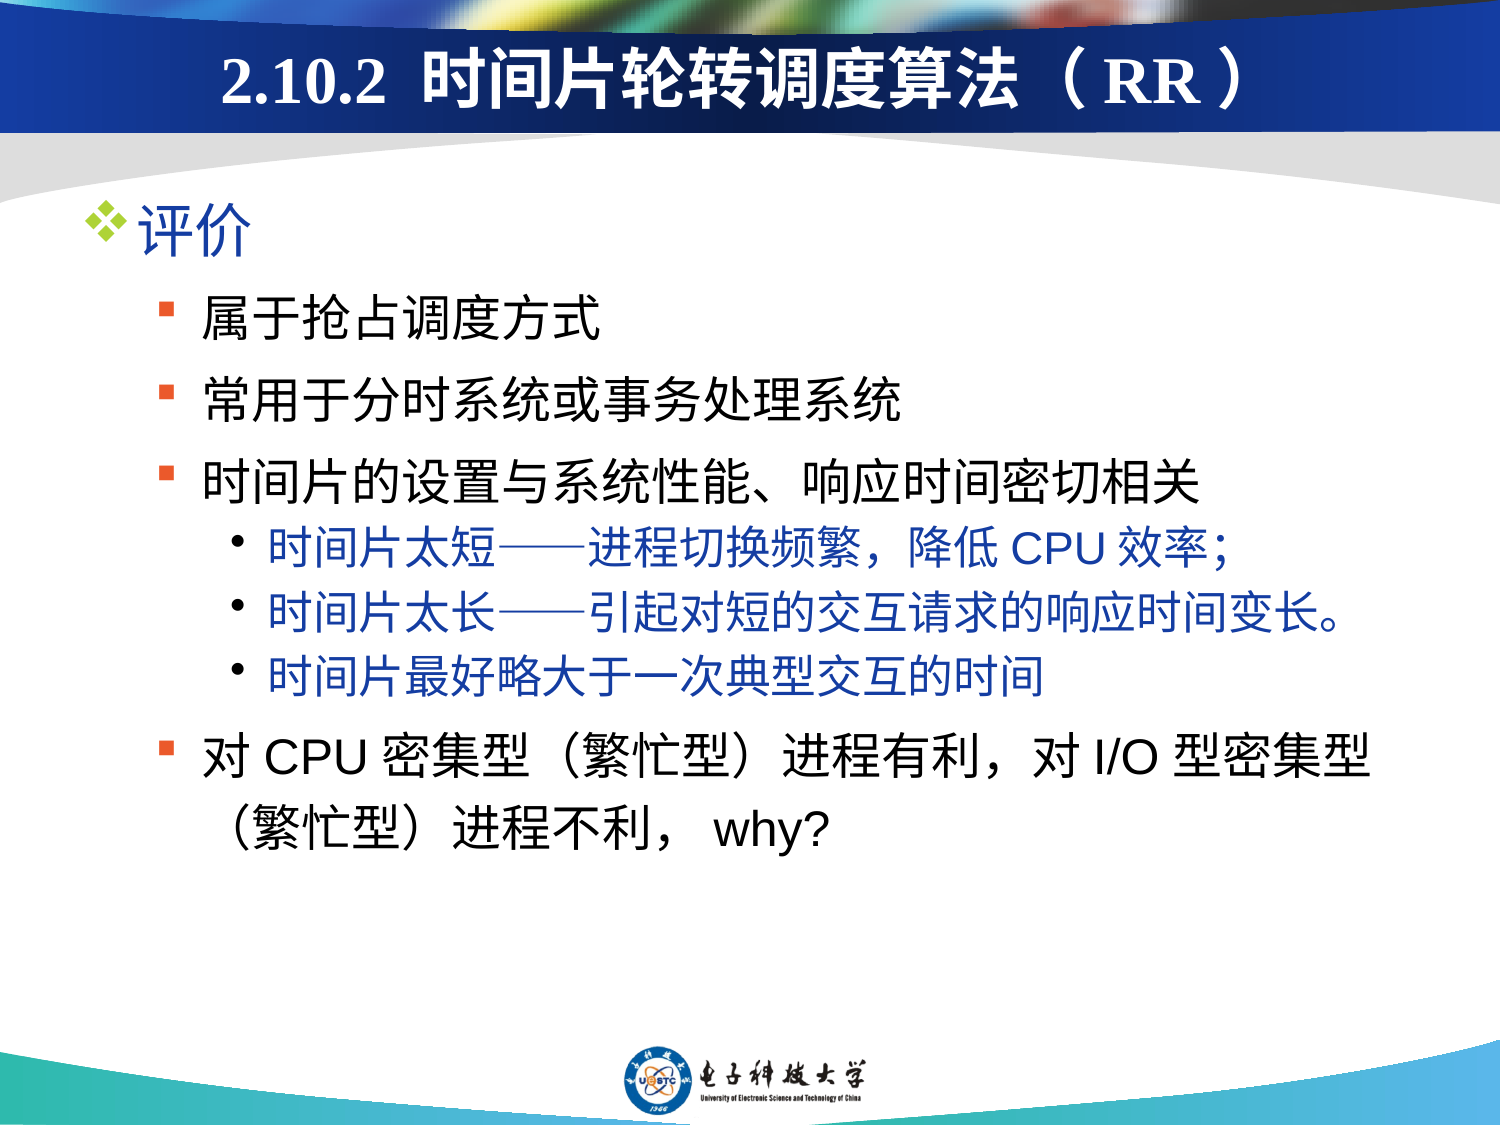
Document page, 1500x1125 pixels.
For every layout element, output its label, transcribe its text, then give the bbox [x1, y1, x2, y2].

list 评价 属于抢占调度方式 常用于分时系统或事务处理系统 时间片的设置与系统性能、响应时间密切相关 时间片太短——进程切换频繁，降低CPU效率； 时间片太长——引起对短的交互请求的响应时间变长。 时间片最好略大于一次典型交互的时间 对CPU密集型（繁忙型）进程有利，对I/O型密集型（繁忙型）进程不利，why? [64, 172, 1439, 916]
picture [1428, 0, 1492, 7]
title 2.10.2 时间片轮转调度算法（RR） [76, 0, 1428, 154]
picture [0, 0, 76, 11]
picture [621, 1039, 869, 1118]
